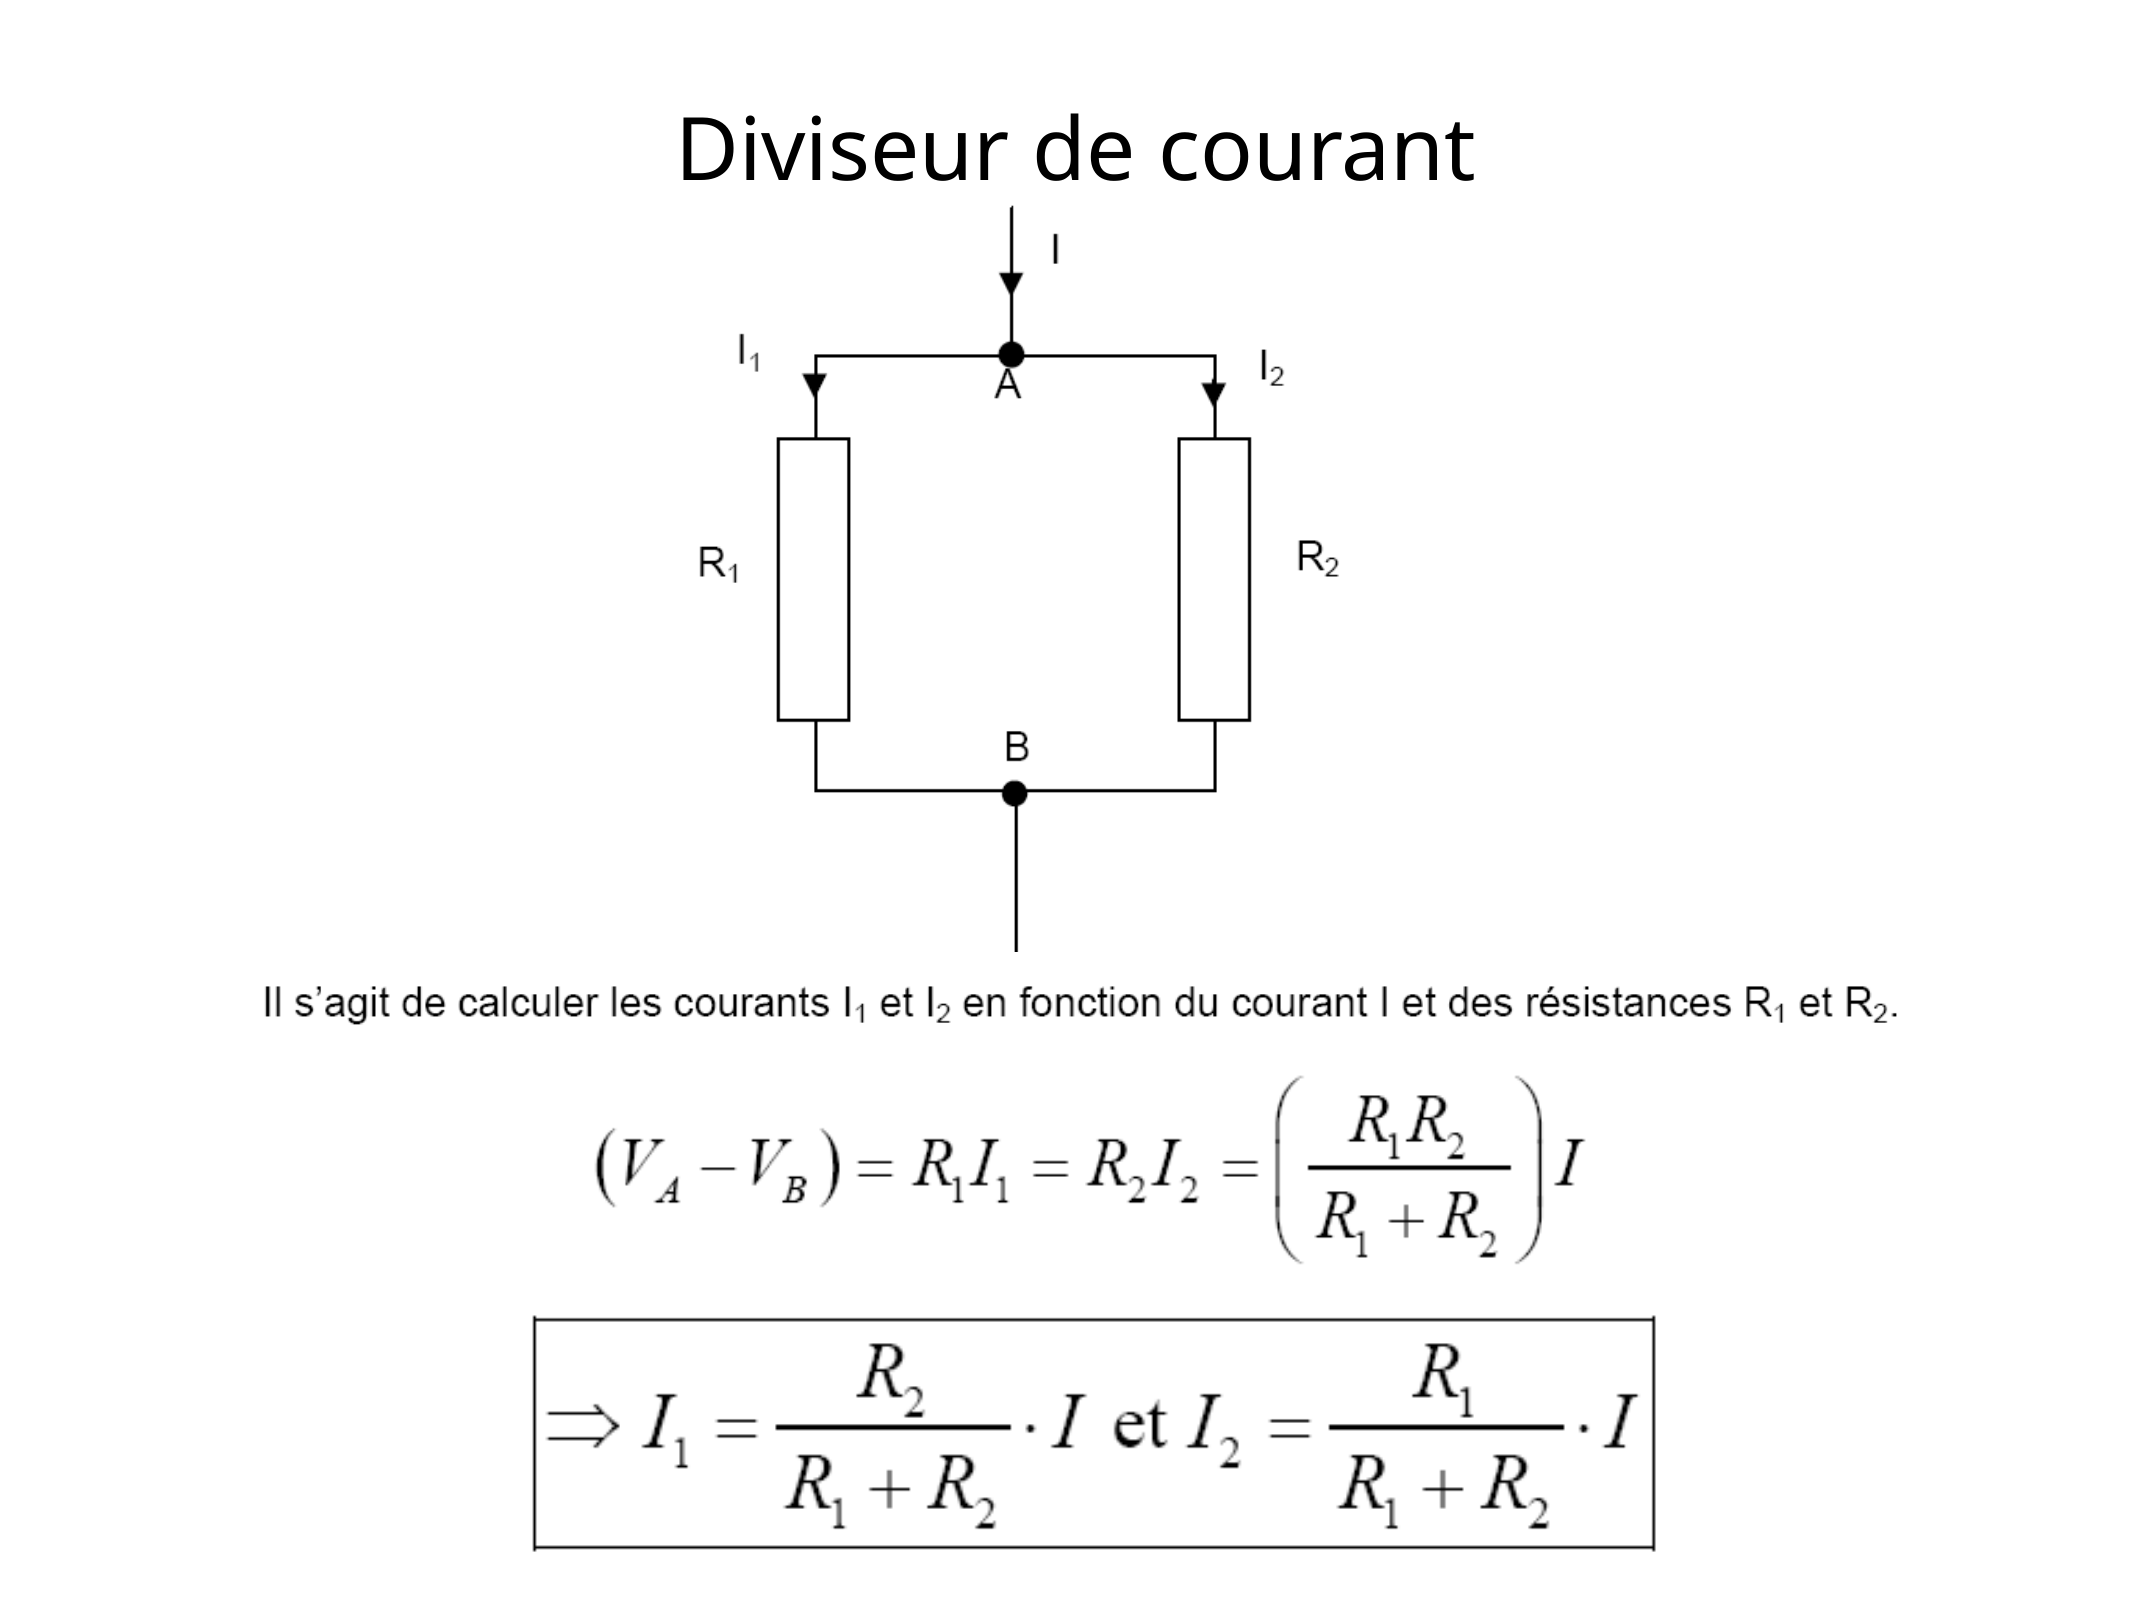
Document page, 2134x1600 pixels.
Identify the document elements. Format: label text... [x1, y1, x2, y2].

text_box Diviseur de courant [660, 85, 1492, 165]
picture [246, 166, 1931, 1600]
